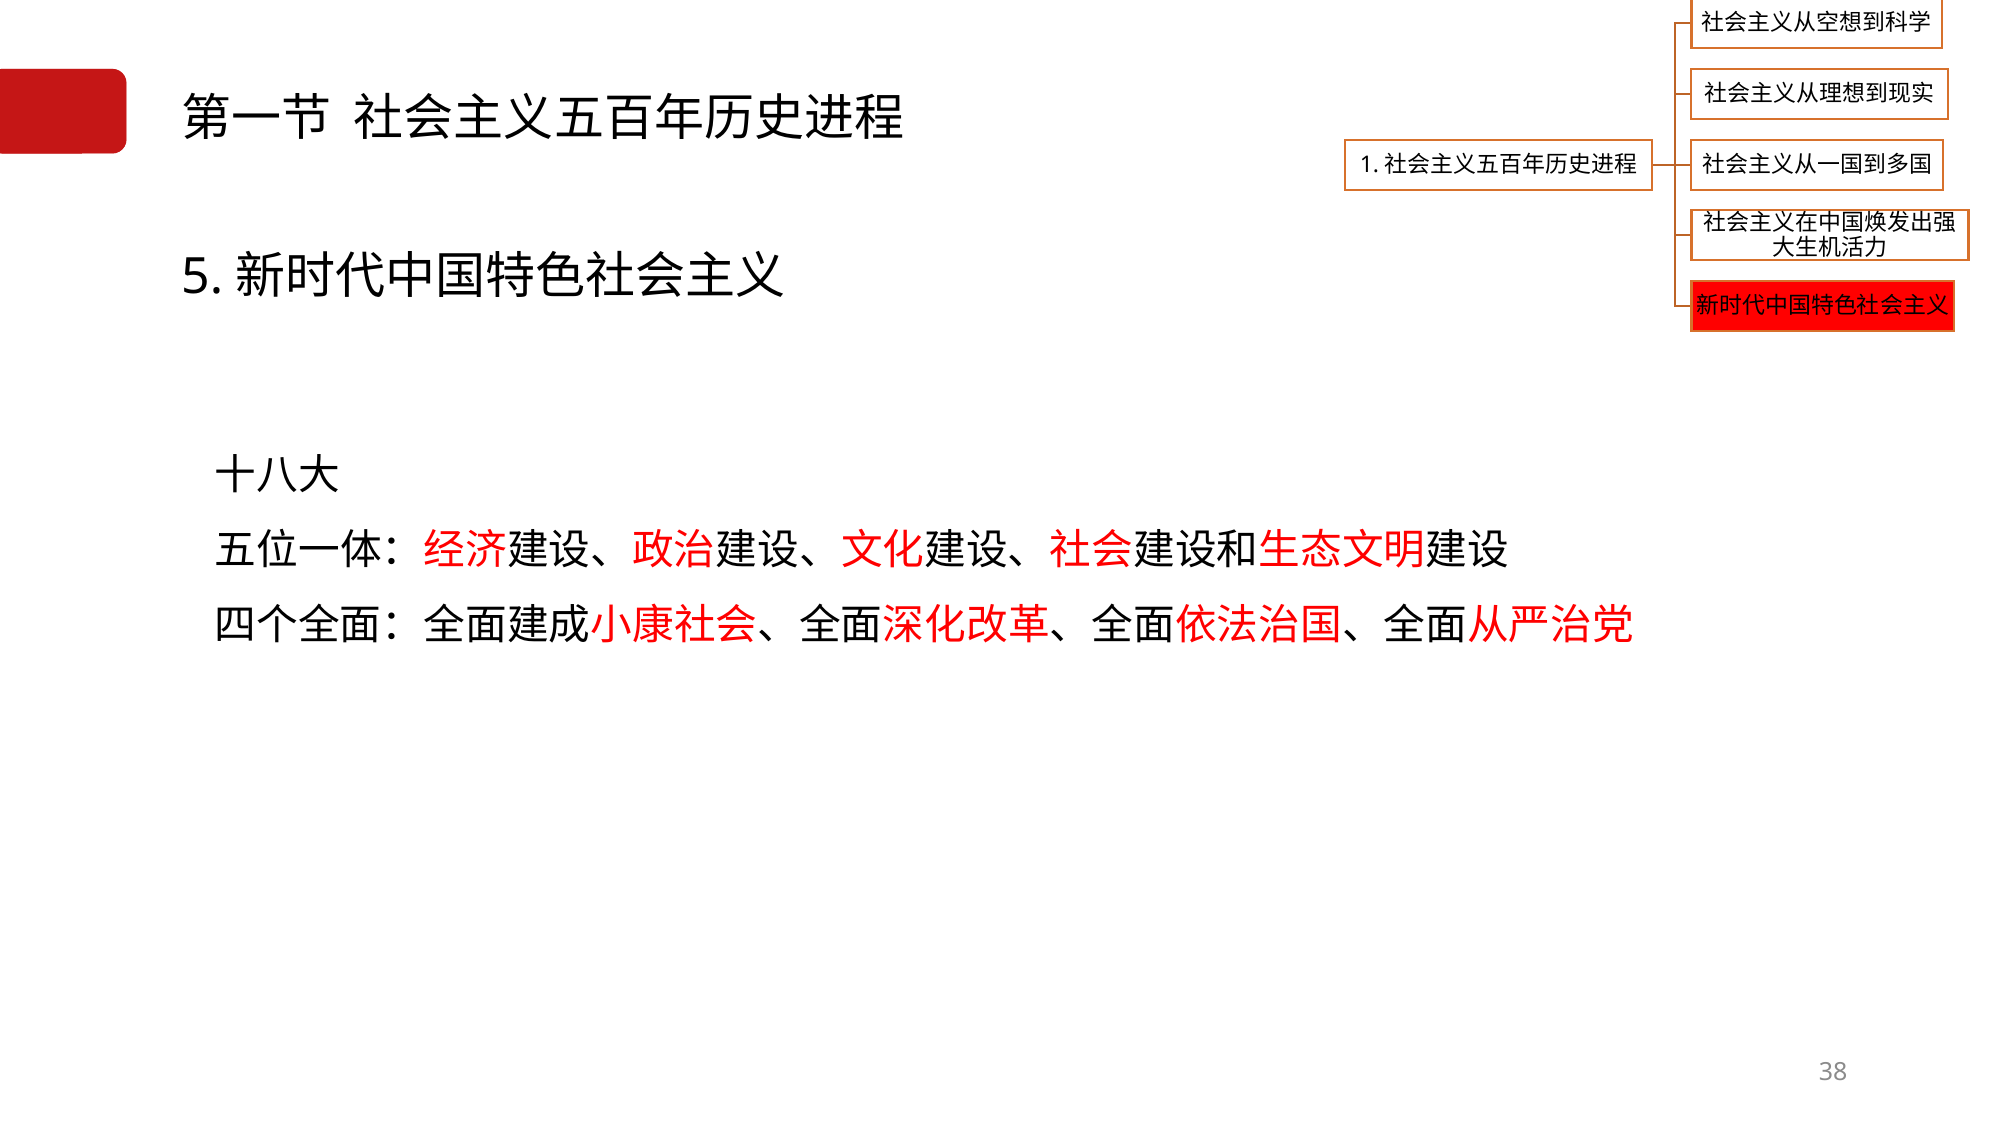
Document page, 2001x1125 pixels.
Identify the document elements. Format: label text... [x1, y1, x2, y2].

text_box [1298, 0, 2000, 332]
slide_number 38 [1412, 1042, 1863, 1103]
text_box 十八大 五位一体：经济建设、政治建设、文化建设、社会建设和生态文明建设 四个全面：全面建成小康社会、全面深化改革、全面依法治国、全面从严治党 [200, 415, 1790, 656]
title 第一节 社会主义五百年历史进程 [166, 66, 995, 173]
text_box 5.新时代中国特色社会主义 [166, 205, 1298, 311]
